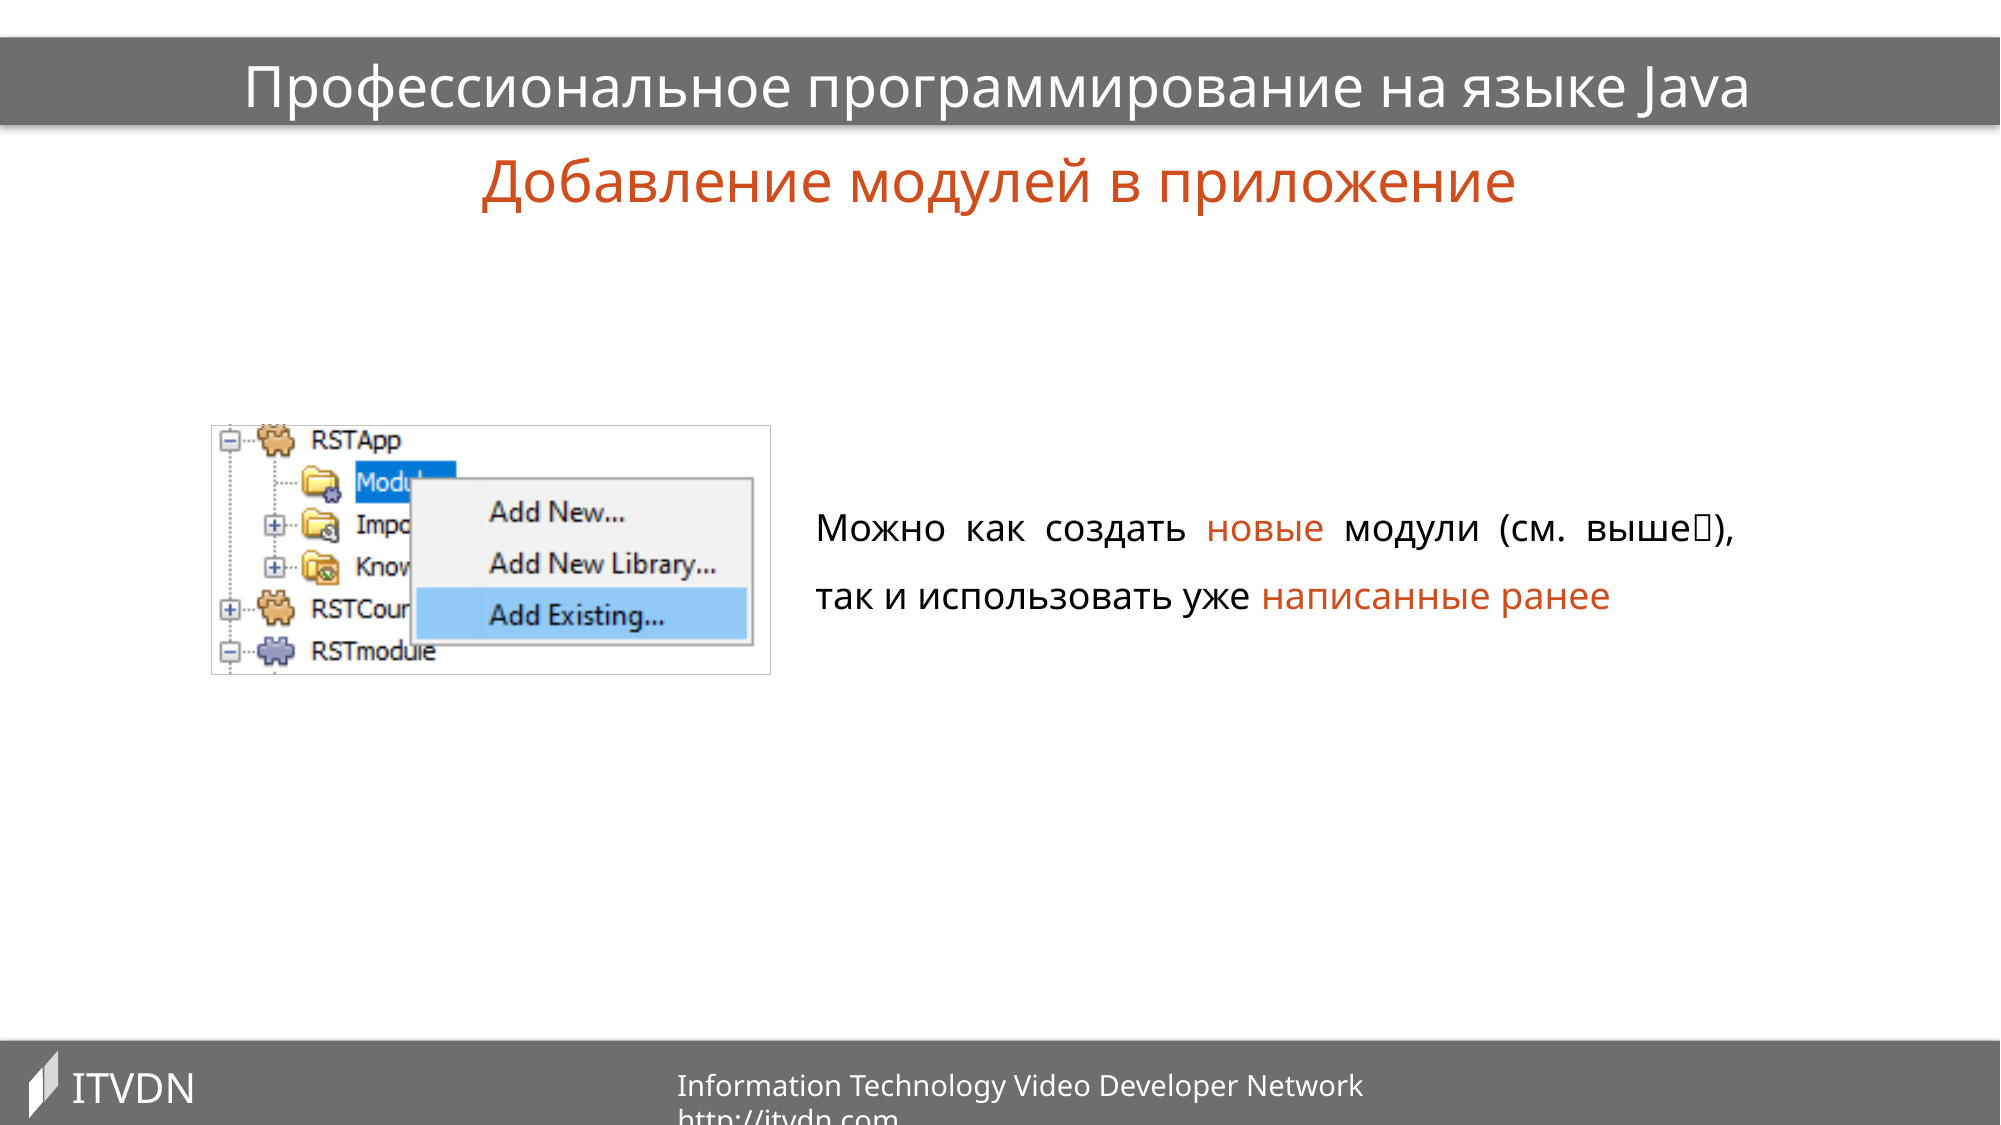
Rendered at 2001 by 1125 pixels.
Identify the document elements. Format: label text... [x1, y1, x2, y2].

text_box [28, 1050, 59, 1119]
text_box [0, 1037, 2000, 1125]
text_box Профессиональное программирование на языке Java [207, 37, 1788, 132]
text_box Information Technology Video Developer Network http://itvdn.com [662, 1059, 1963, 1125]
text_box Можно как создать новые модули (см. выше), так и использовать уже написанные ранее [800, 474, 1750, 624]
text_box [0, 34, 2000, 128]
text_box Добавление модулей в приложение [324, 138, 1675, 225]
picture [211, 424, 771, 676]
text_box ITVDN [62, 1054, 212, 1120]
